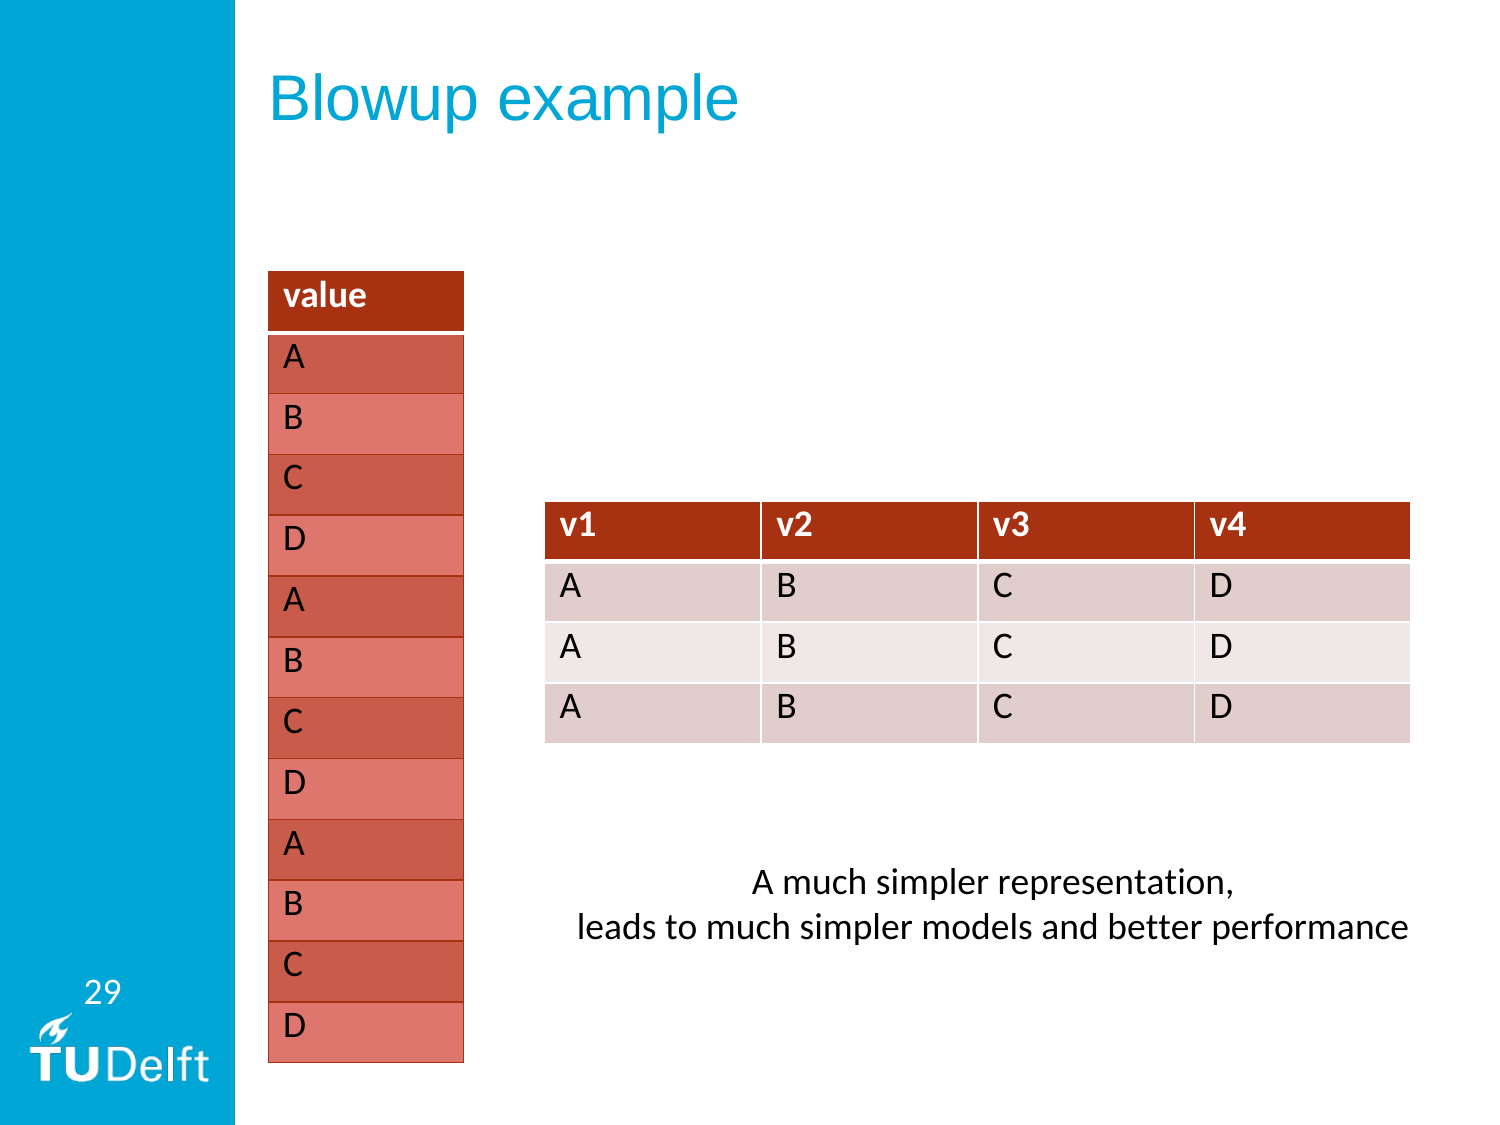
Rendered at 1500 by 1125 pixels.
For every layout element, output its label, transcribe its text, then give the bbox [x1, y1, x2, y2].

table_cell B [269, 881, 463, 940]
table_cell C [979, 564, 1194, 621]
table_header v1 [545, 502, 760, 559]
table_cell C [979, 623, 1194, 682]
title Blowup example [268, 55, 1423, 231]
table_cell C [979, 684, 1194, 743]
table_cell C [269, 698, 463, 758]
table_cell A [269, 820, 463, 879]
table_cell B [269, 638, 463, 697]
table_header v3 [979, 502, 1194, 559]
table_cell B [269, 394, 463, 454]
table_cell B [762, 623, 977, 682]
table_cell D [269, 1003, 463, 1062]
table_cell D [1195, 684, 1410, 743]
table_cell C [269, 942, 463, 1001]
table_cell D [269, 516, 463, 575]
table_cell D [269, 759, 463, 819]
table_cell D [1195, 564, 1410, 621]
table_cell A [545, 623, 760, 682]
table_cell A [545, 564, 760, 621]
table_cell C [269, 455, 463, 514]
table_header value [269, 273, 463, 331]
table_cell A [269, 577, 463, 636]
table_cell B [762, 564, 977, 621]
text_box A much simpler representation, leads to much simpler models and better performance [562, 850, 1425, 955]
table_header v4 [1195, 502, 1410, 559]
table_cell B [762, 684, 977, 743]
table_header v2 [762, 502, 977, 559]
table_cell A [269, 335, 463, 393]
table_cell A [545, 684, 760, 743]
table_cell D [1195, 623, 1410, 682]
